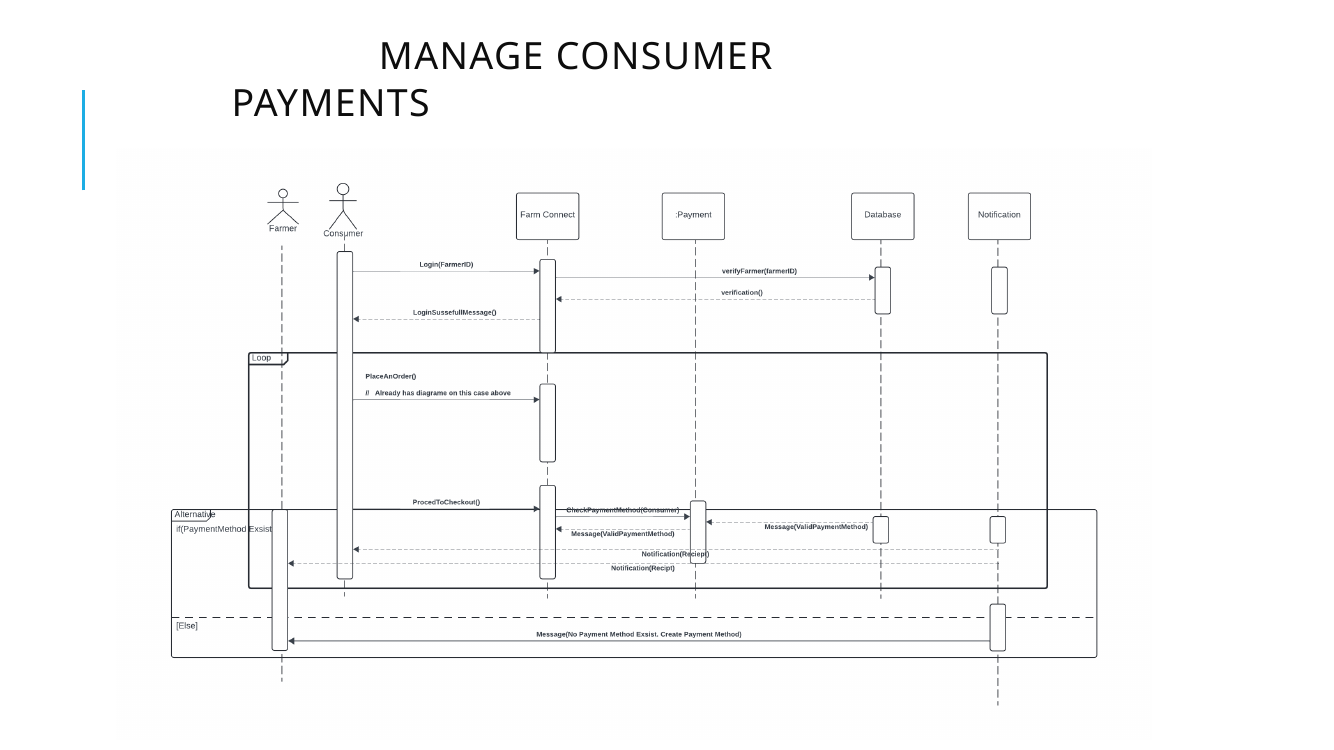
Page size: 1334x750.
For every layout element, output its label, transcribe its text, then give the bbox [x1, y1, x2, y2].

picture [116, 148, 1152, 740]
title Set FaManage Consumer Payments r Price for Products [216, 13, 980, 143]
